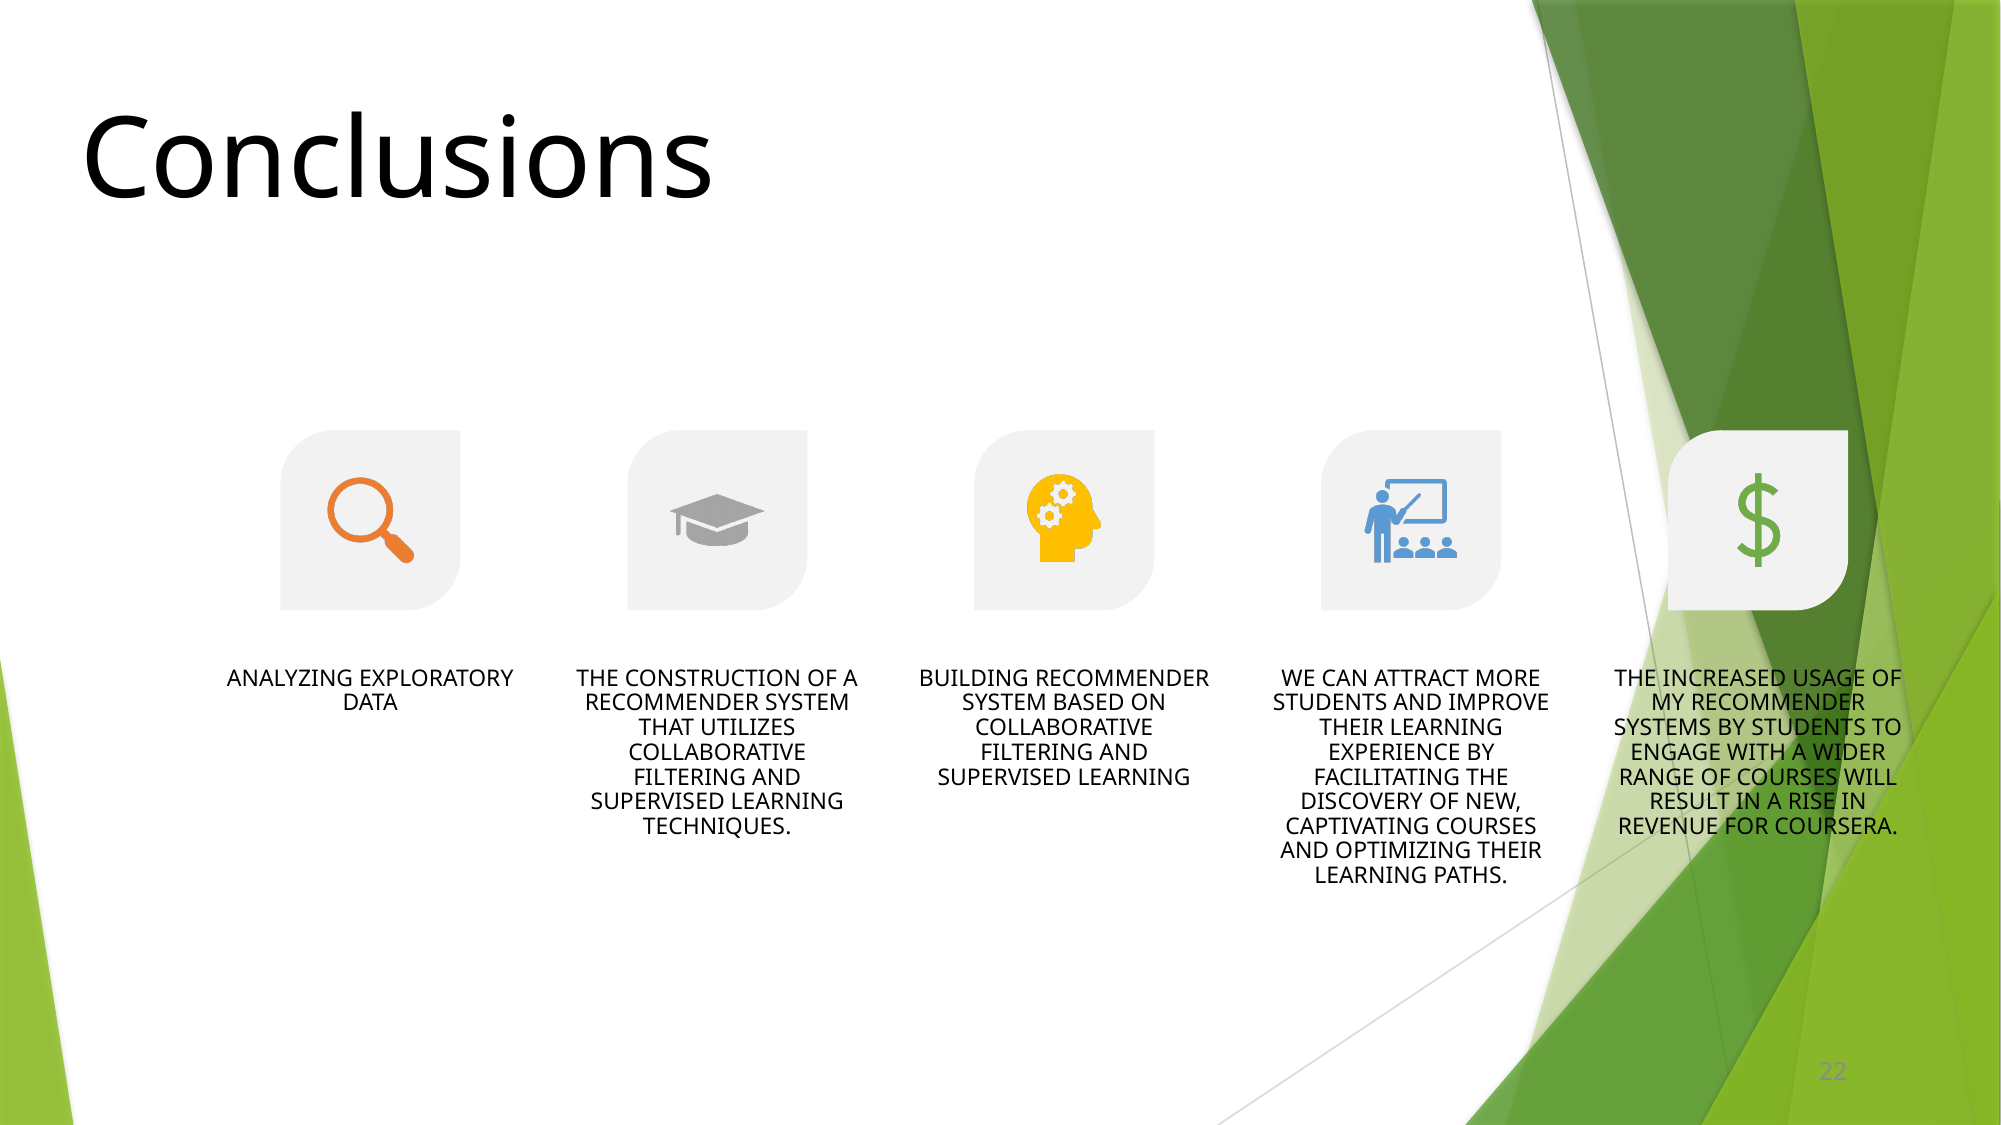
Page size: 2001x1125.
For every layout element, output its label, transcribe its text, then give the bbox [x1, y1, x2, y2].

slide_number 22 [1412, 1042, 1863, 1103]
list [128, 298, 2000, 1014]
text_box Conclusions [65, 52, 1937, 270]
